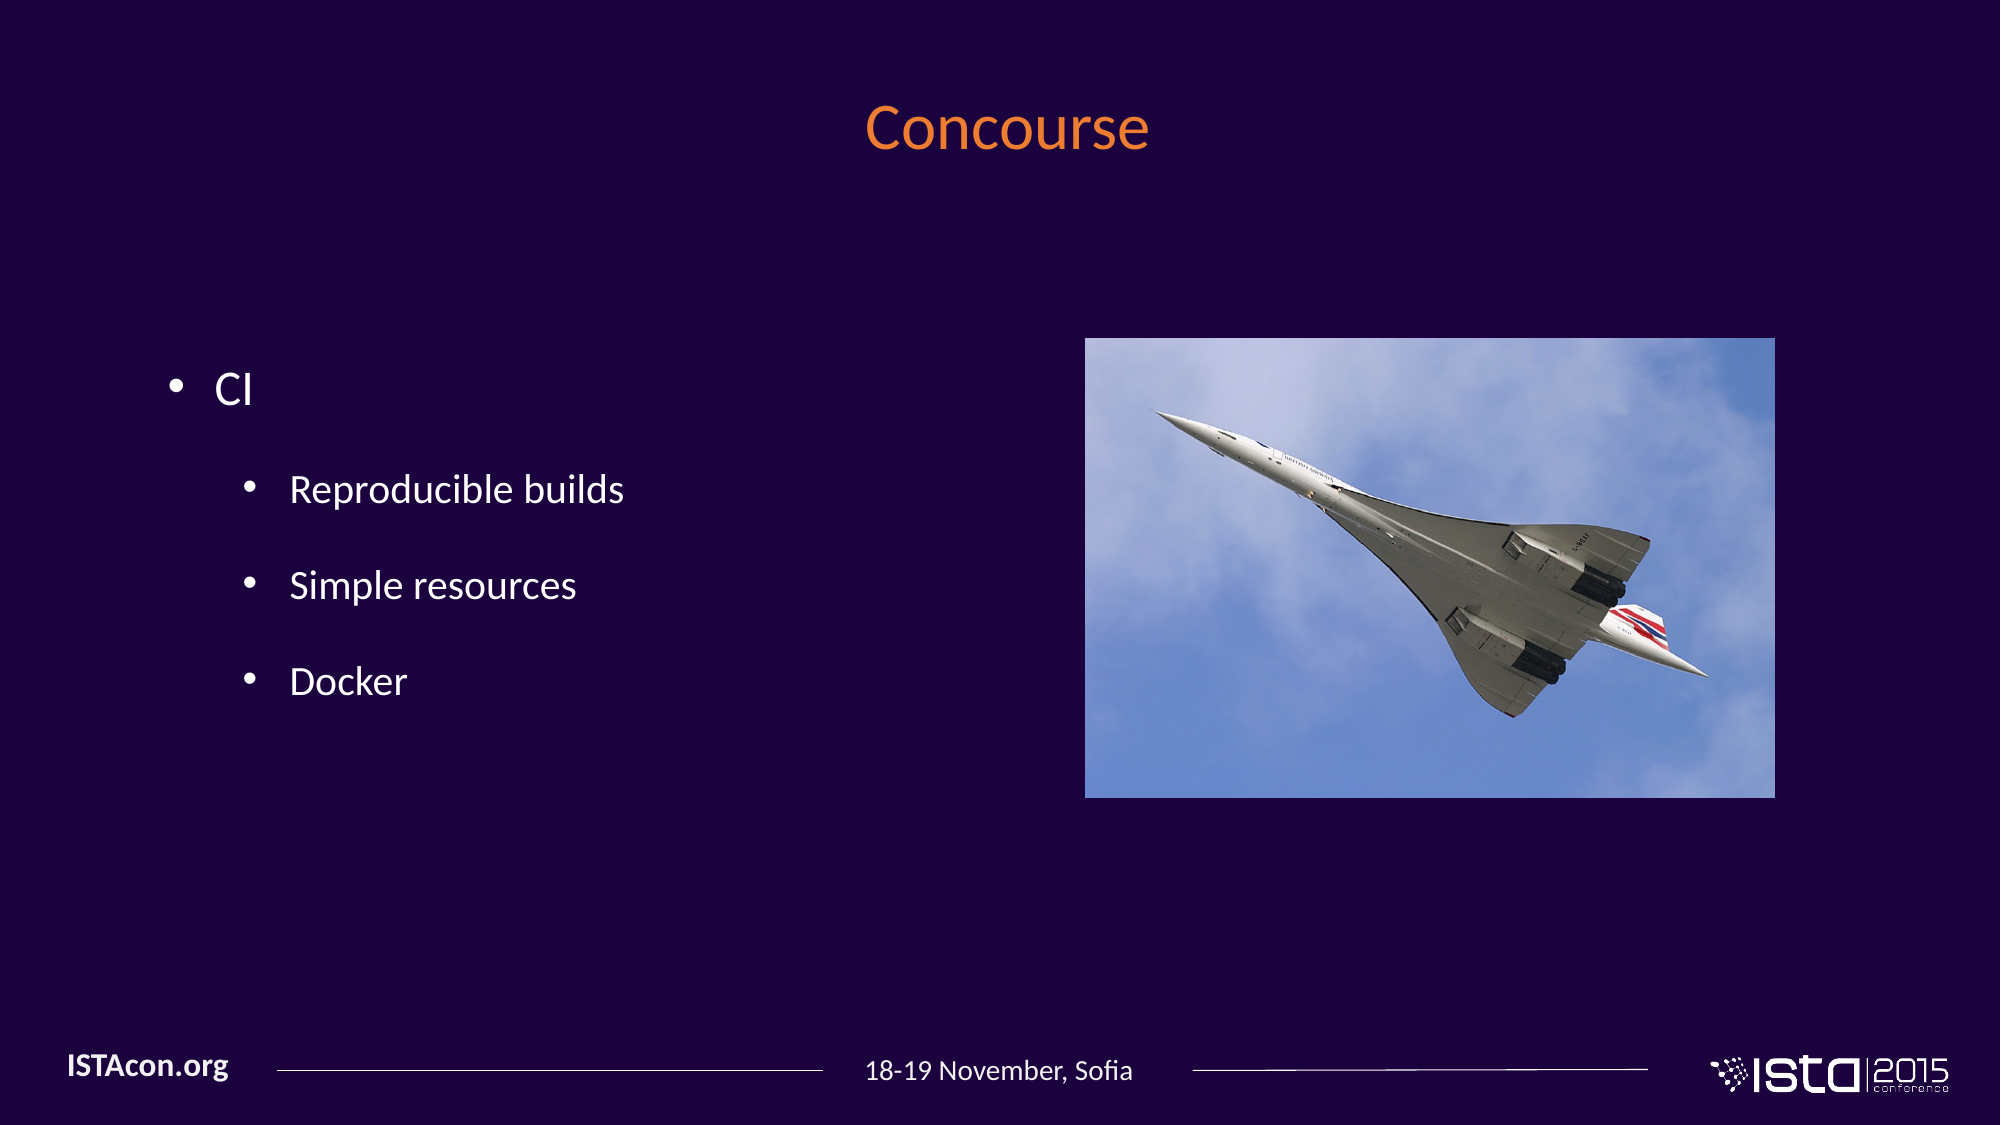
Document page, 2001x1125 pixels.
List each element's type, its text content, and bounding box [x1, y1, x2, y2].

list CI Reproducible builds Simple resources Docker [152, 318, 1863, 1014]
picture [1085, 338, 1775, 798]
text_box ISTAcon.org [51, 1040, 319, 1101]
picture [1683, 1031, 1976, 1115]
text_box Concourse [242, 75, 1774, 170]
text_box 18-19 November, Sofia [849, 1048, 1151, 1101]
